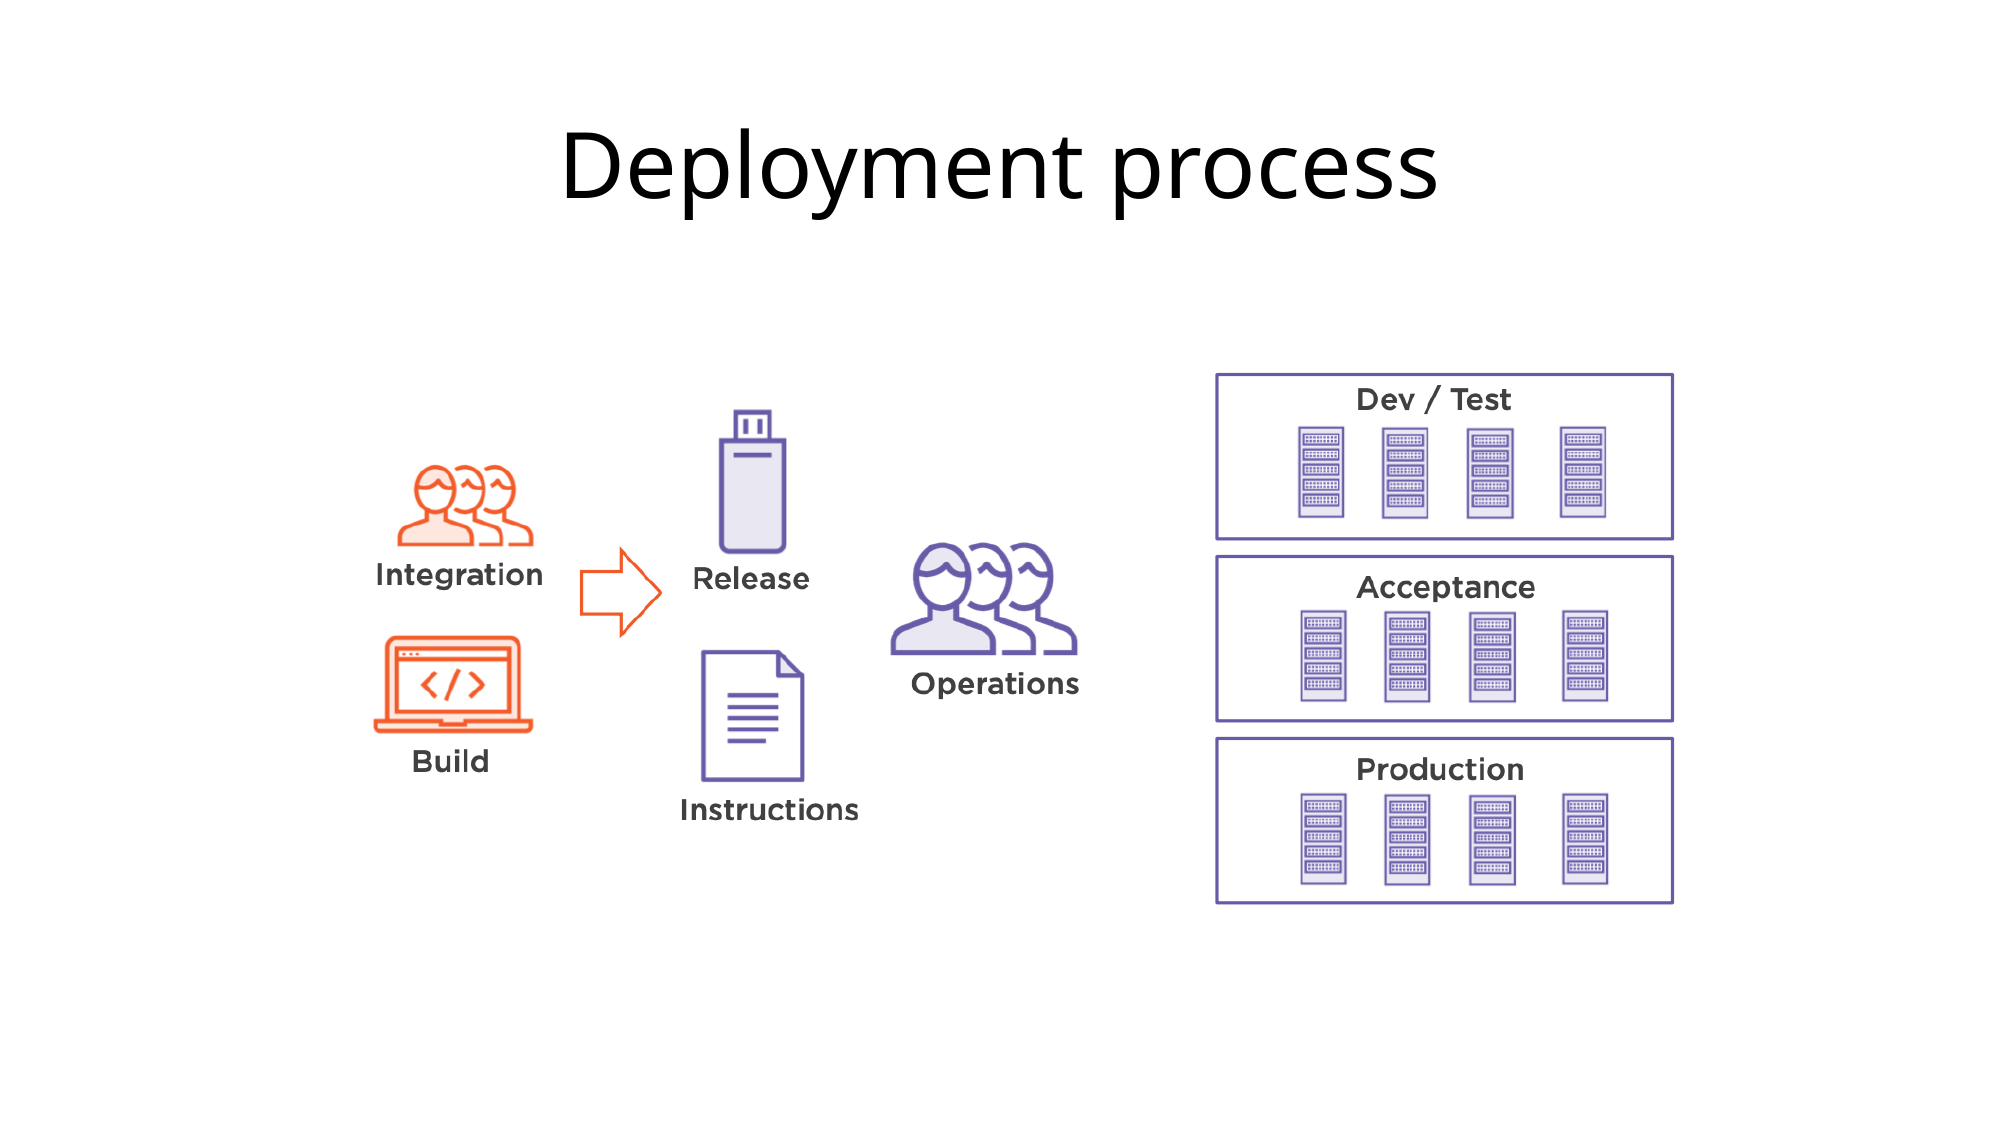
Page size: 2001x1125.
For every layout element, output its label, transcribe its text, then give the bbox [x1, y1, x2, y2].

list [306, 321, 1694, 911]
title Deployment process [137, 59, 1863, 278]
